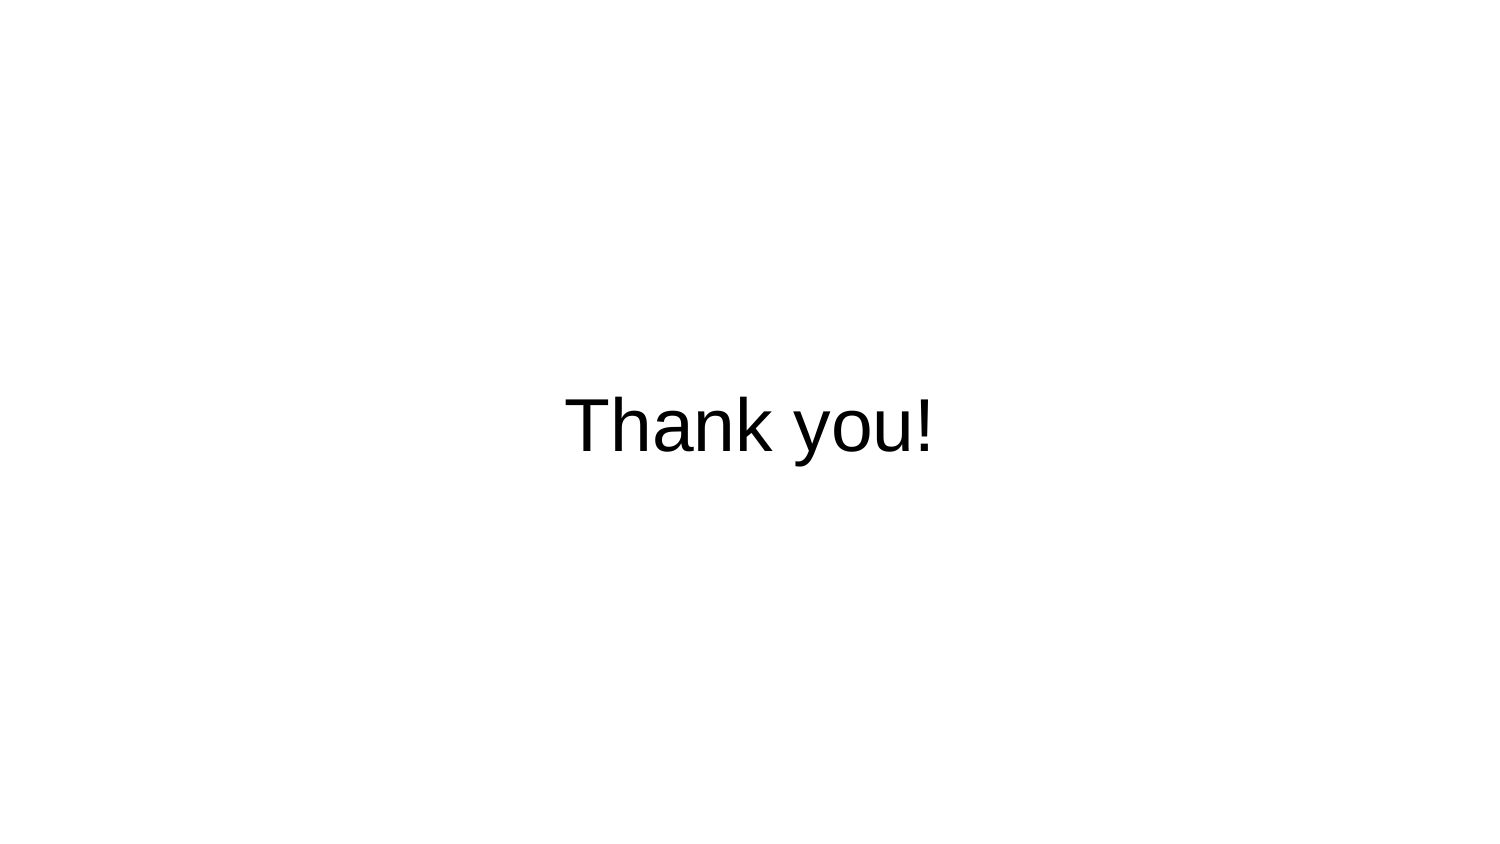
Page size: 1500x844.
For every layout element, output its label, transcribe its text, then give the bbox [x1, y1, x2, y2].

title Thank you! [51, 352, 1449, 491]
